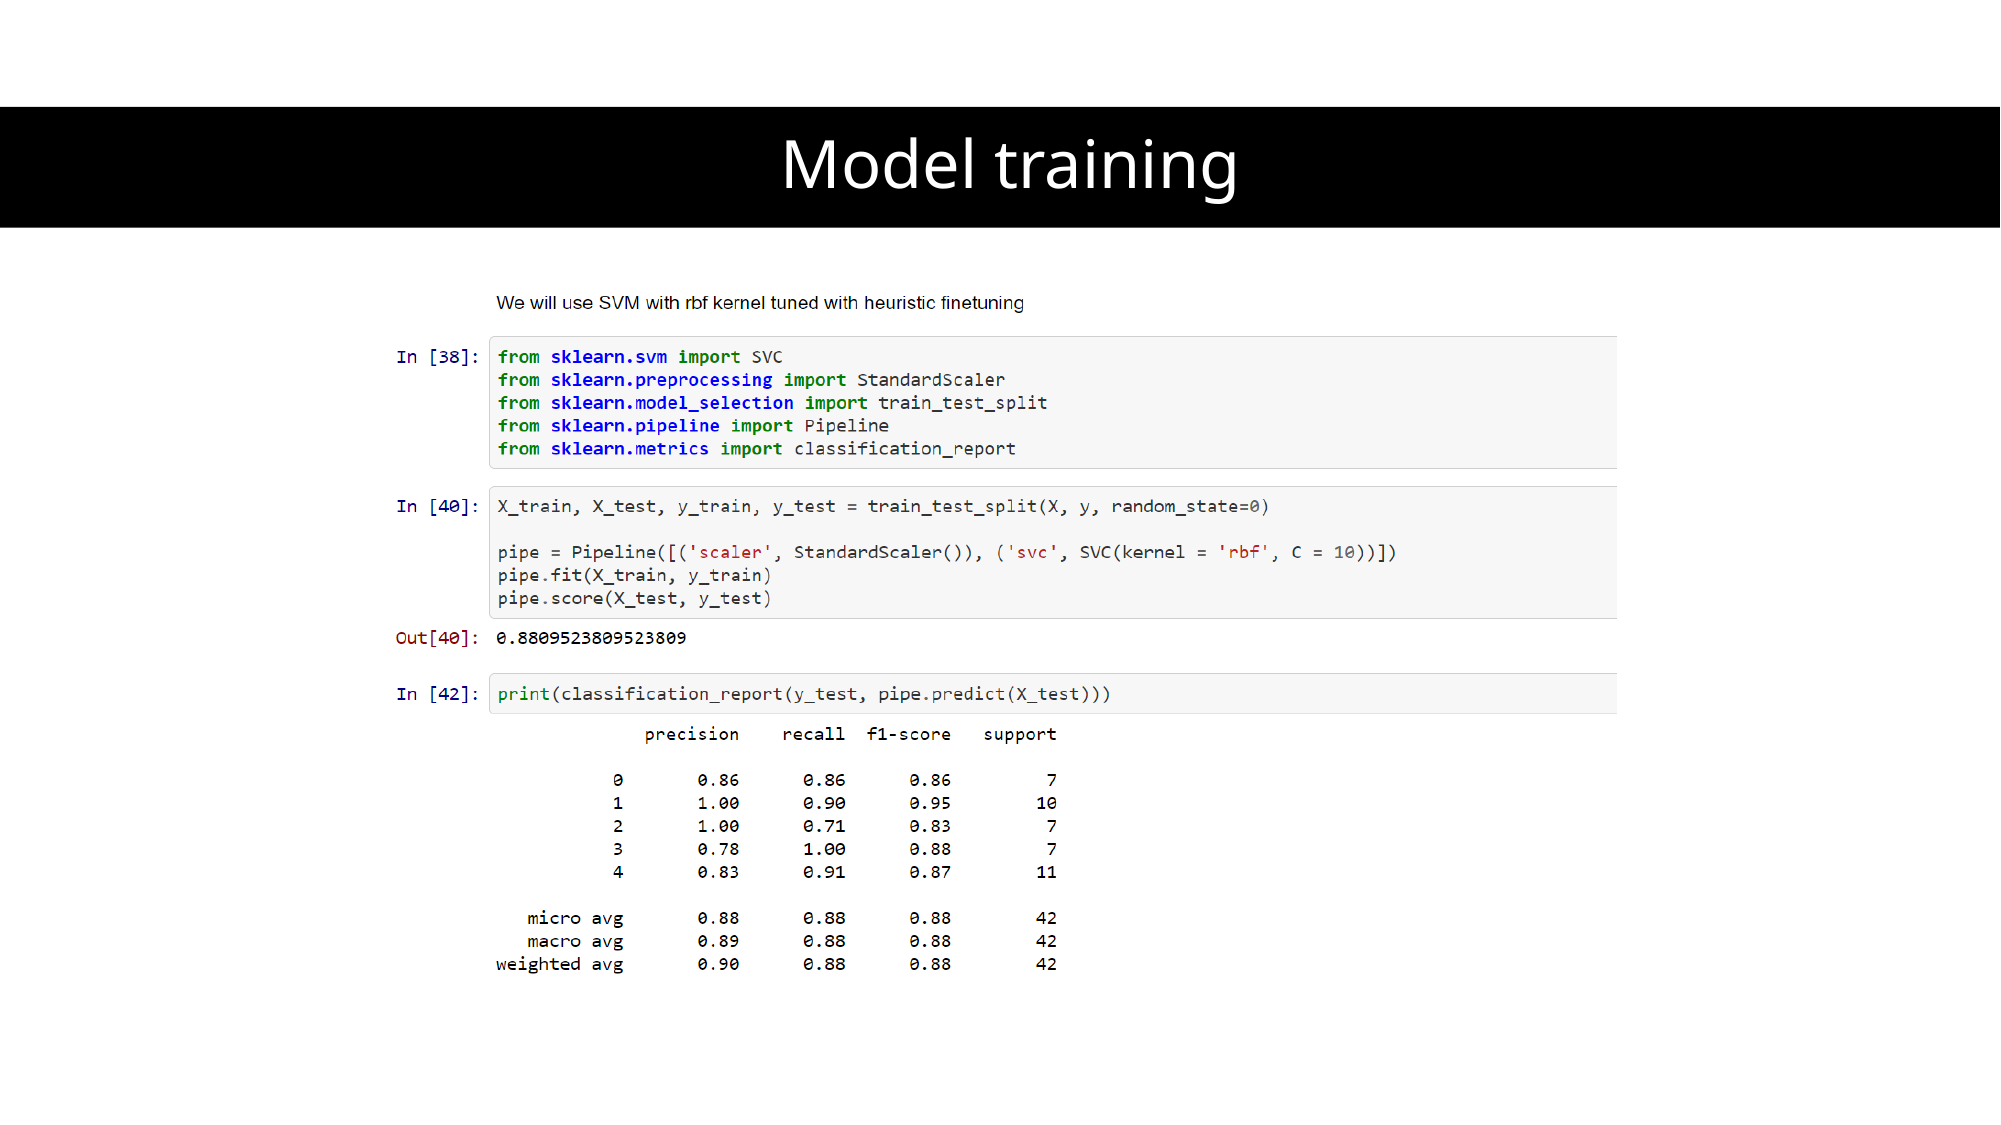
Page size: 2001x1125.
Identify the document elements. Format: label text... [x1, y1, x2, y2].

text_box [0, 106, 2000, 229]
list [383, 274, 1617, 996]
title Model training [91, 105, 1931, 228]
